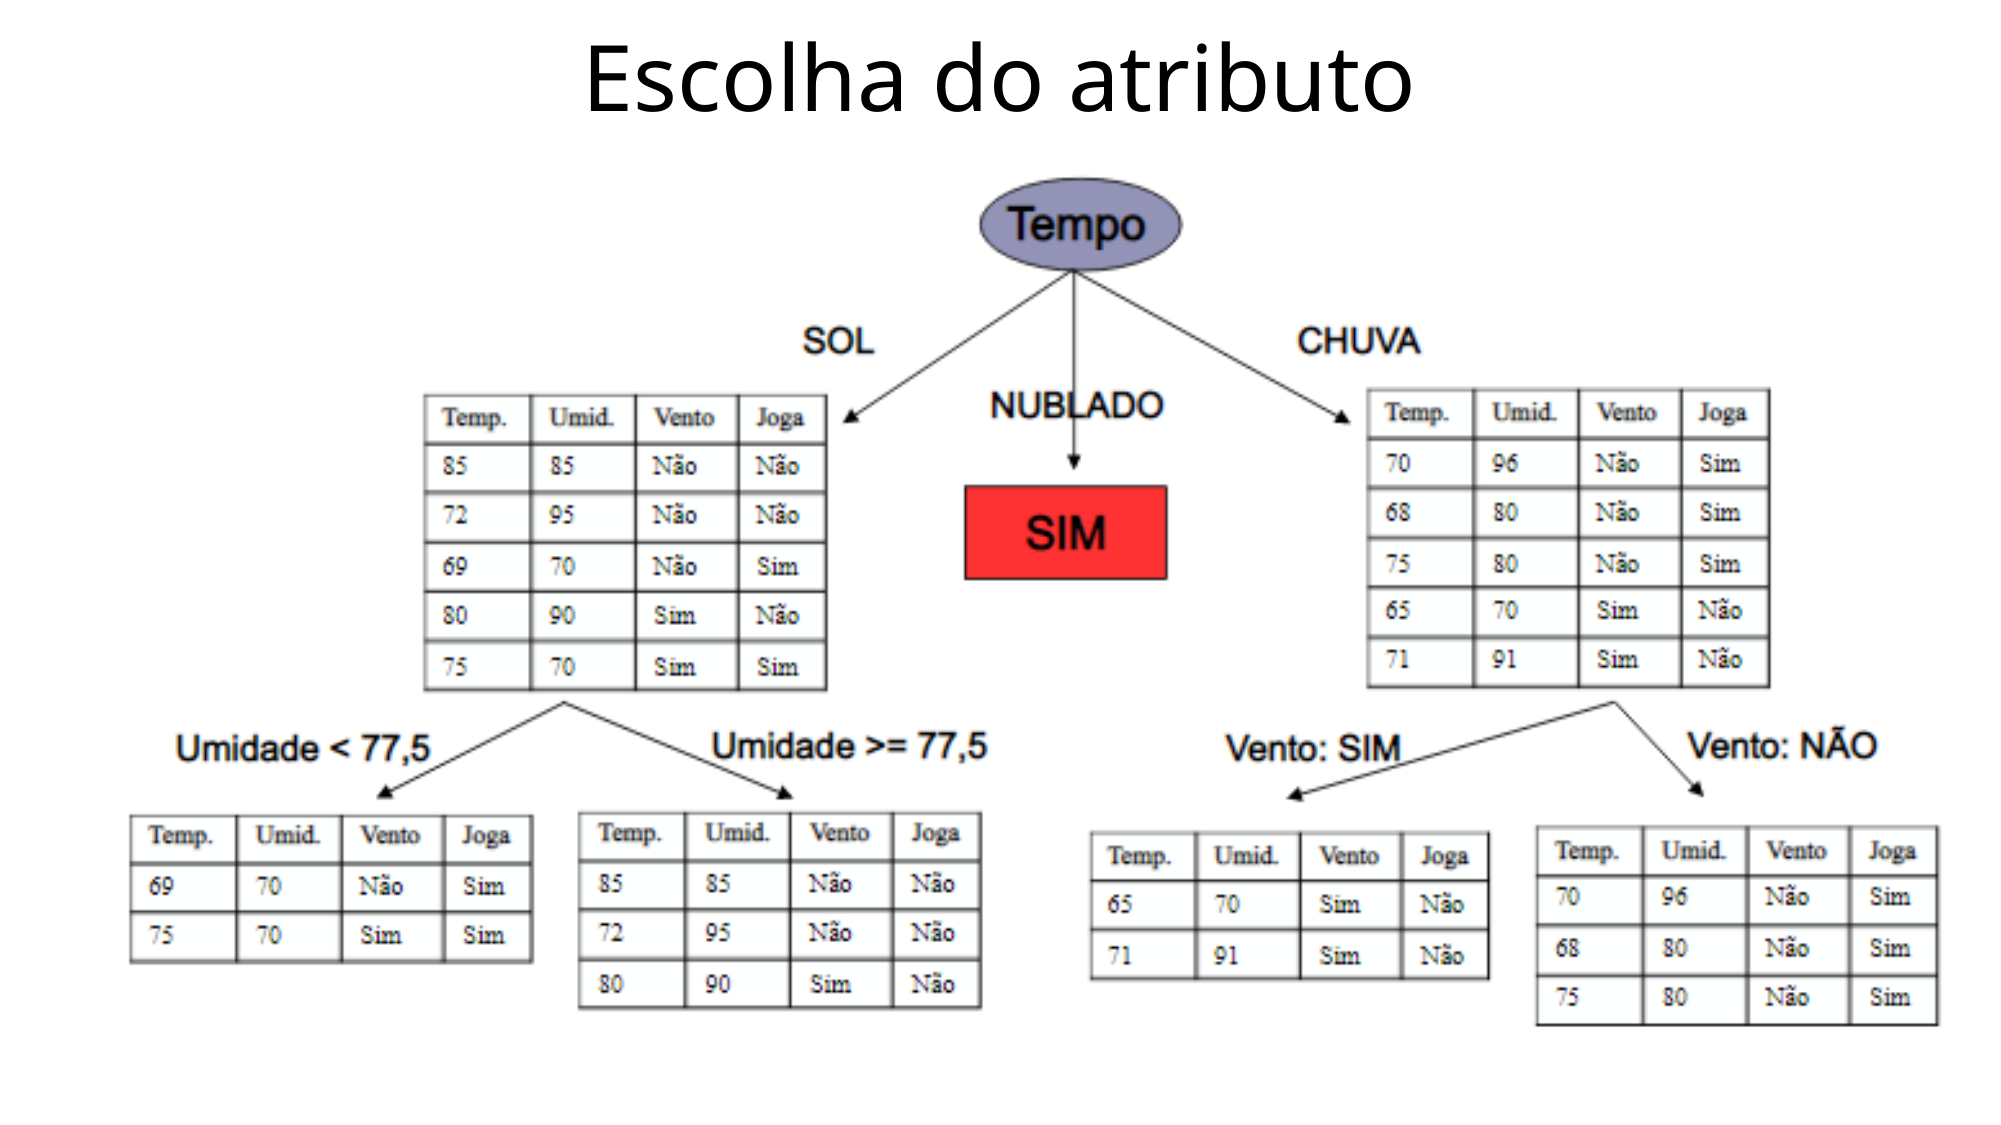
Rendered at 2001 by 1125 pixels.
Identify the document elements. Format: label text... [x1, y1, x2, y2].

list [119, 140, 1944, 1107]
title Escolha do atributo [137, 22, 1863, 140]
